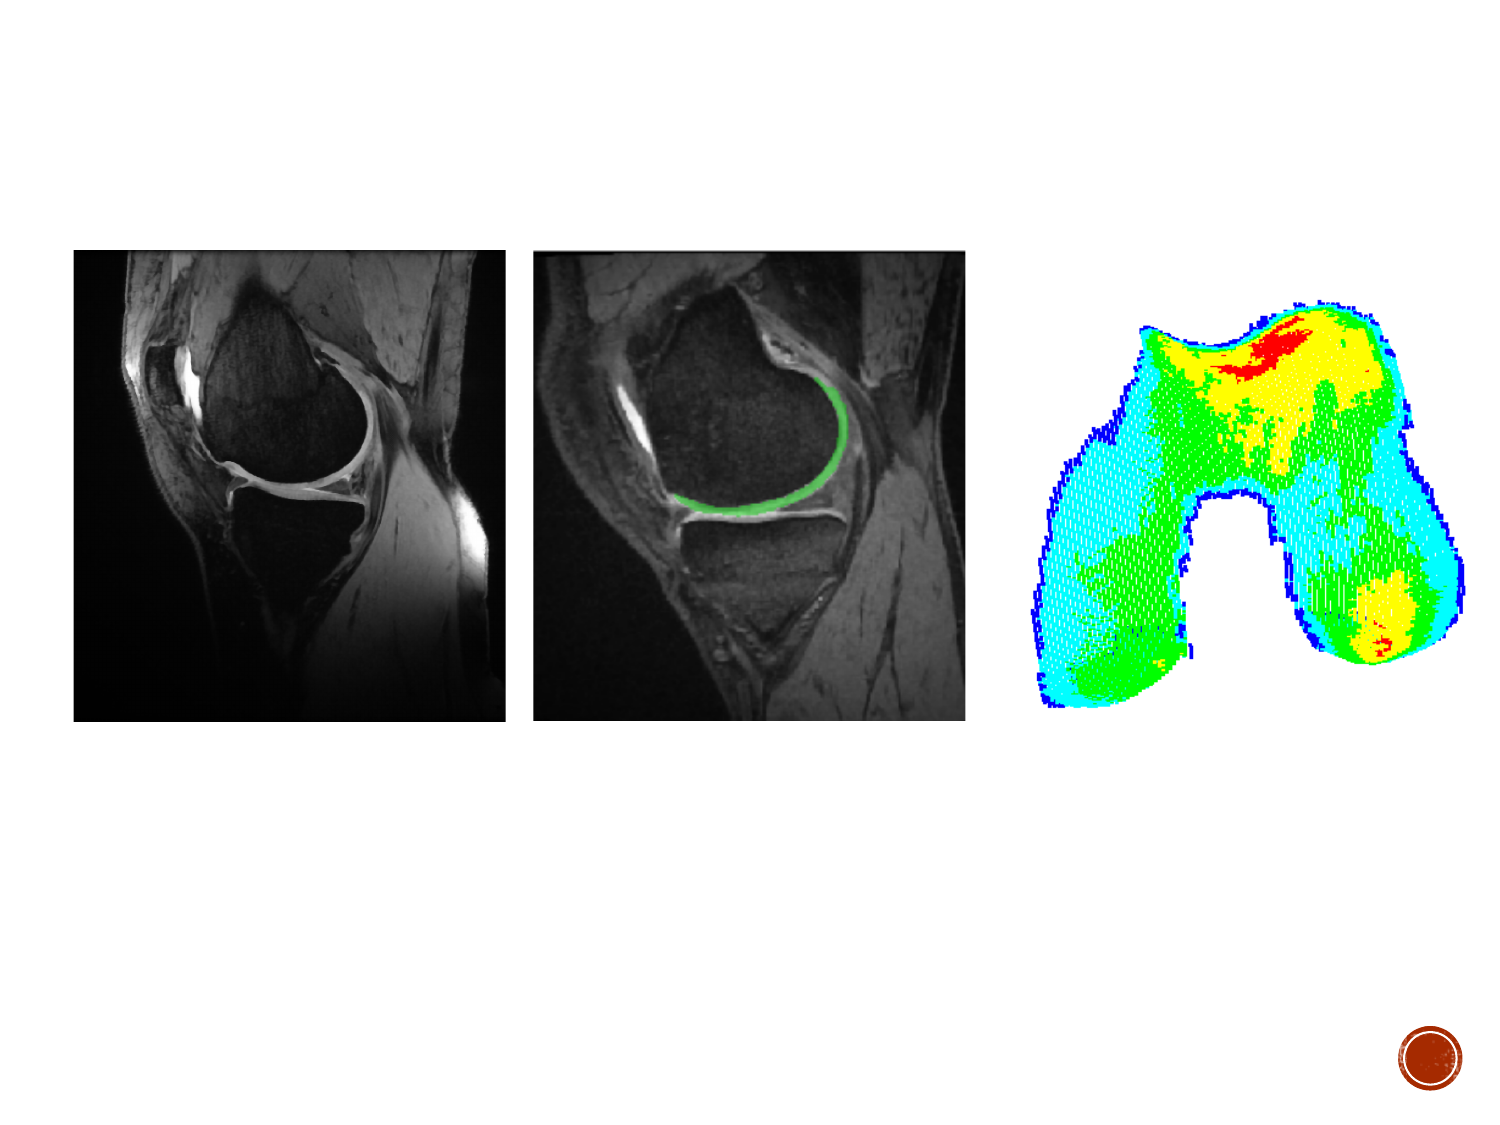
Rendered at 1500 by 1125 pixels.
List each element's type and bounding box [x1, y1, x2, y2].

picture [533, 250, 966, 721]
picture [73, 250, 506, 722]
picture [1016, 250, 1500, 725]
